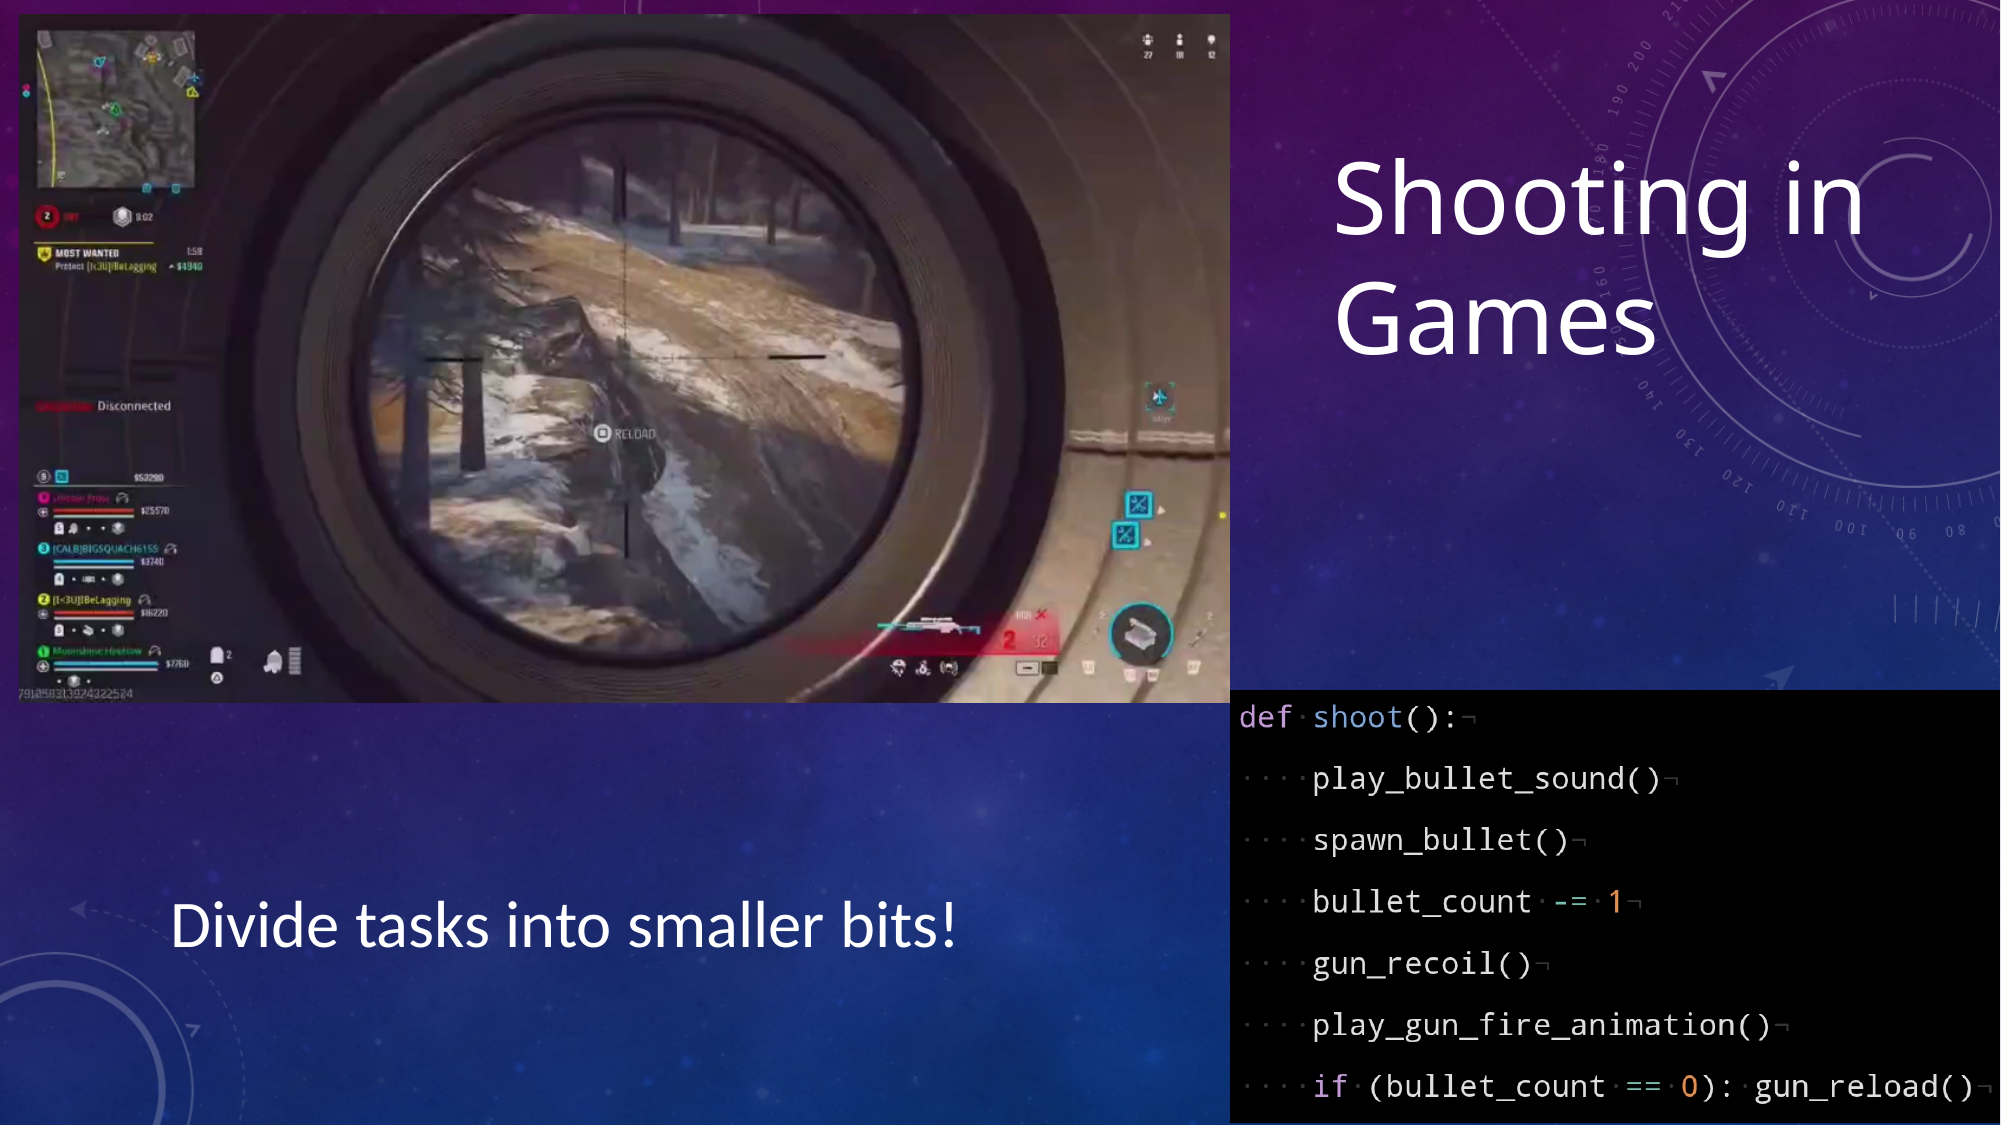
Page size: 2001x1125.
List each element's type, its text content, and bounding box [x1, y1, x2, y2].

text_box Divide tasks into smaller bits! [155, 873, 1000, 968]
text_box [18, 13, 1231, 705]
text_box Shooting in Games [1318, 127, 1963, 382]
picture [0, 0, 2001, 1125]
